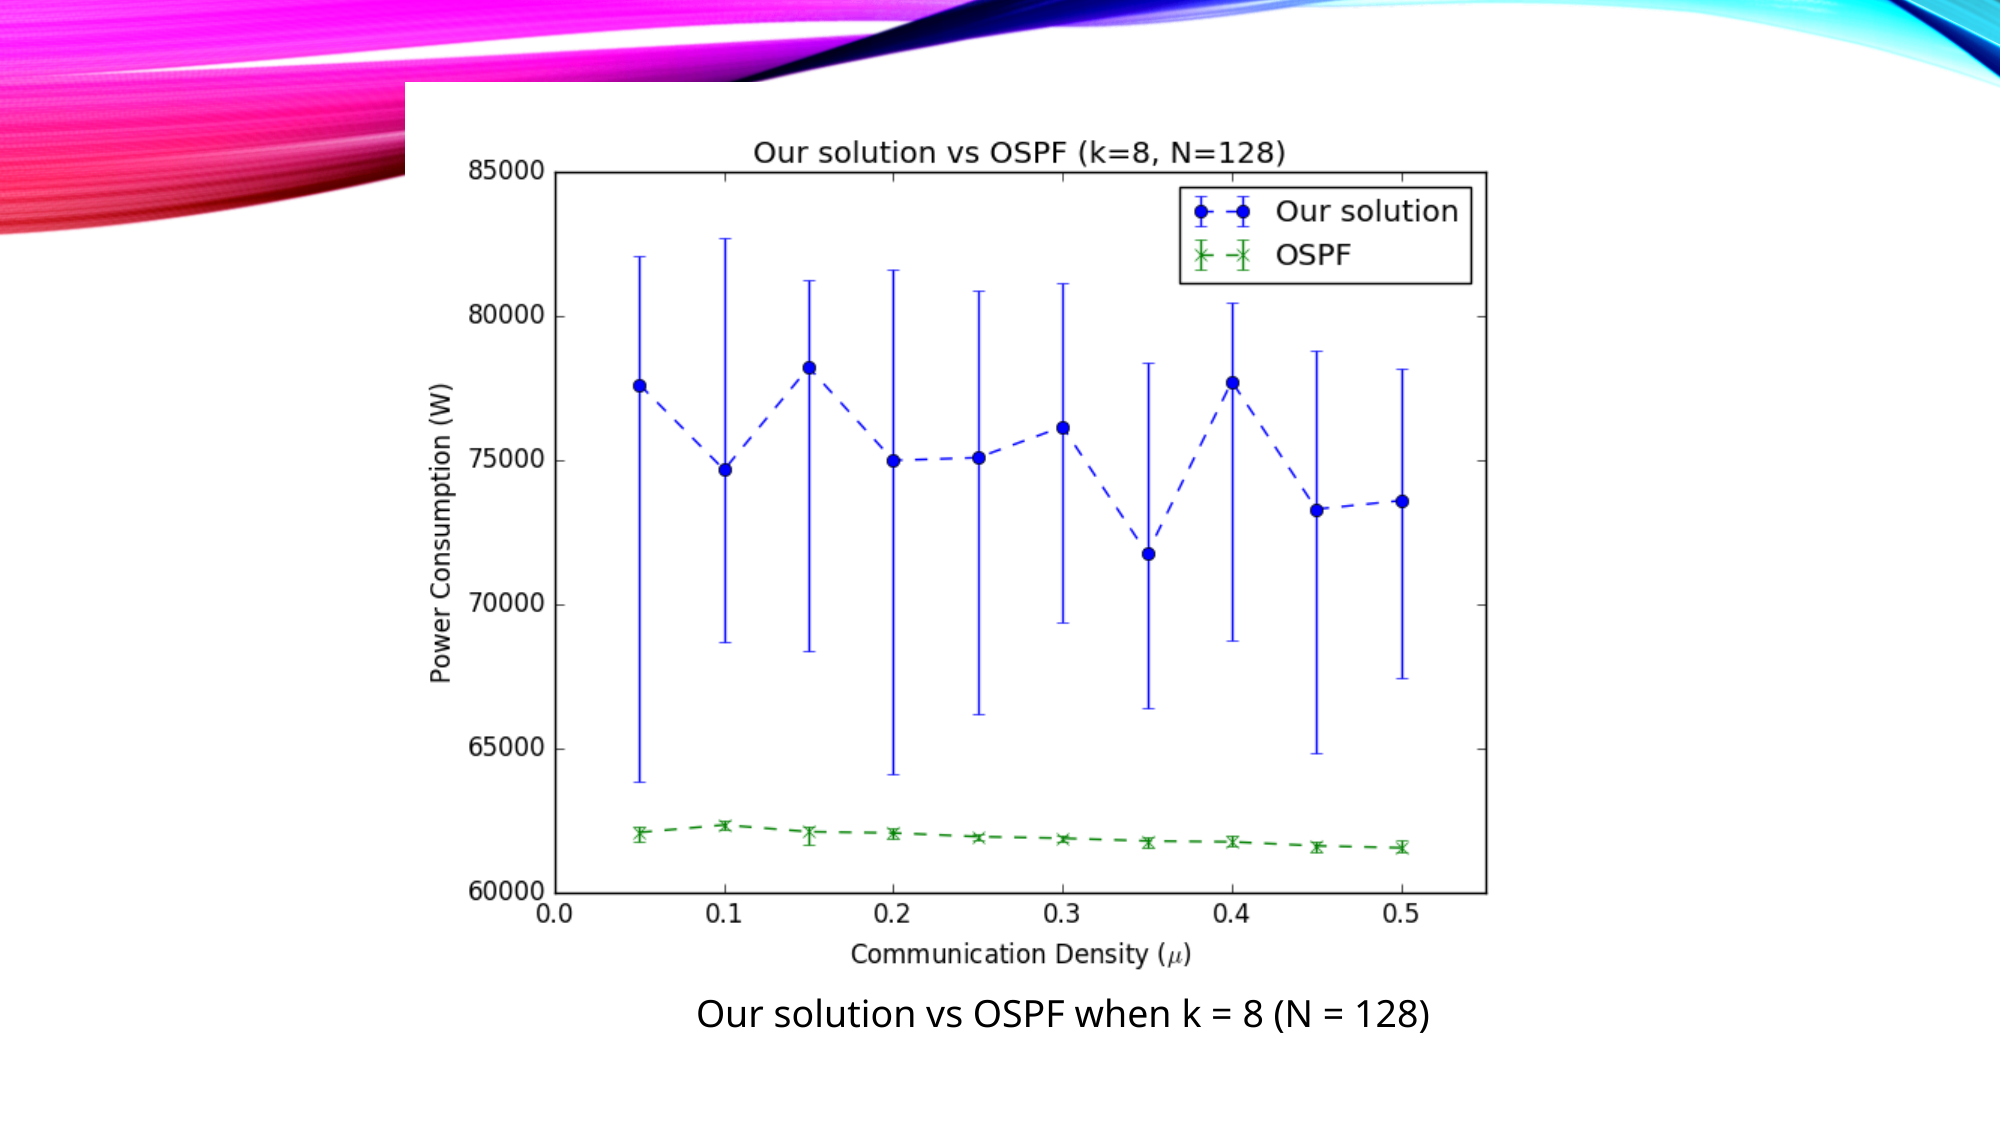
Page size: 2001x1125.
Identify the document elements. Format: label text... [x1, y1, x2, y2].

picture [1910, 0, 2000, 45]
picture [0, 0, 2000, 983]
text_box Our solution vs OSPF when k = 8 (N = 128) [531, 983, 1576, 1125]
picture [1890, 0, 2000, 75]
